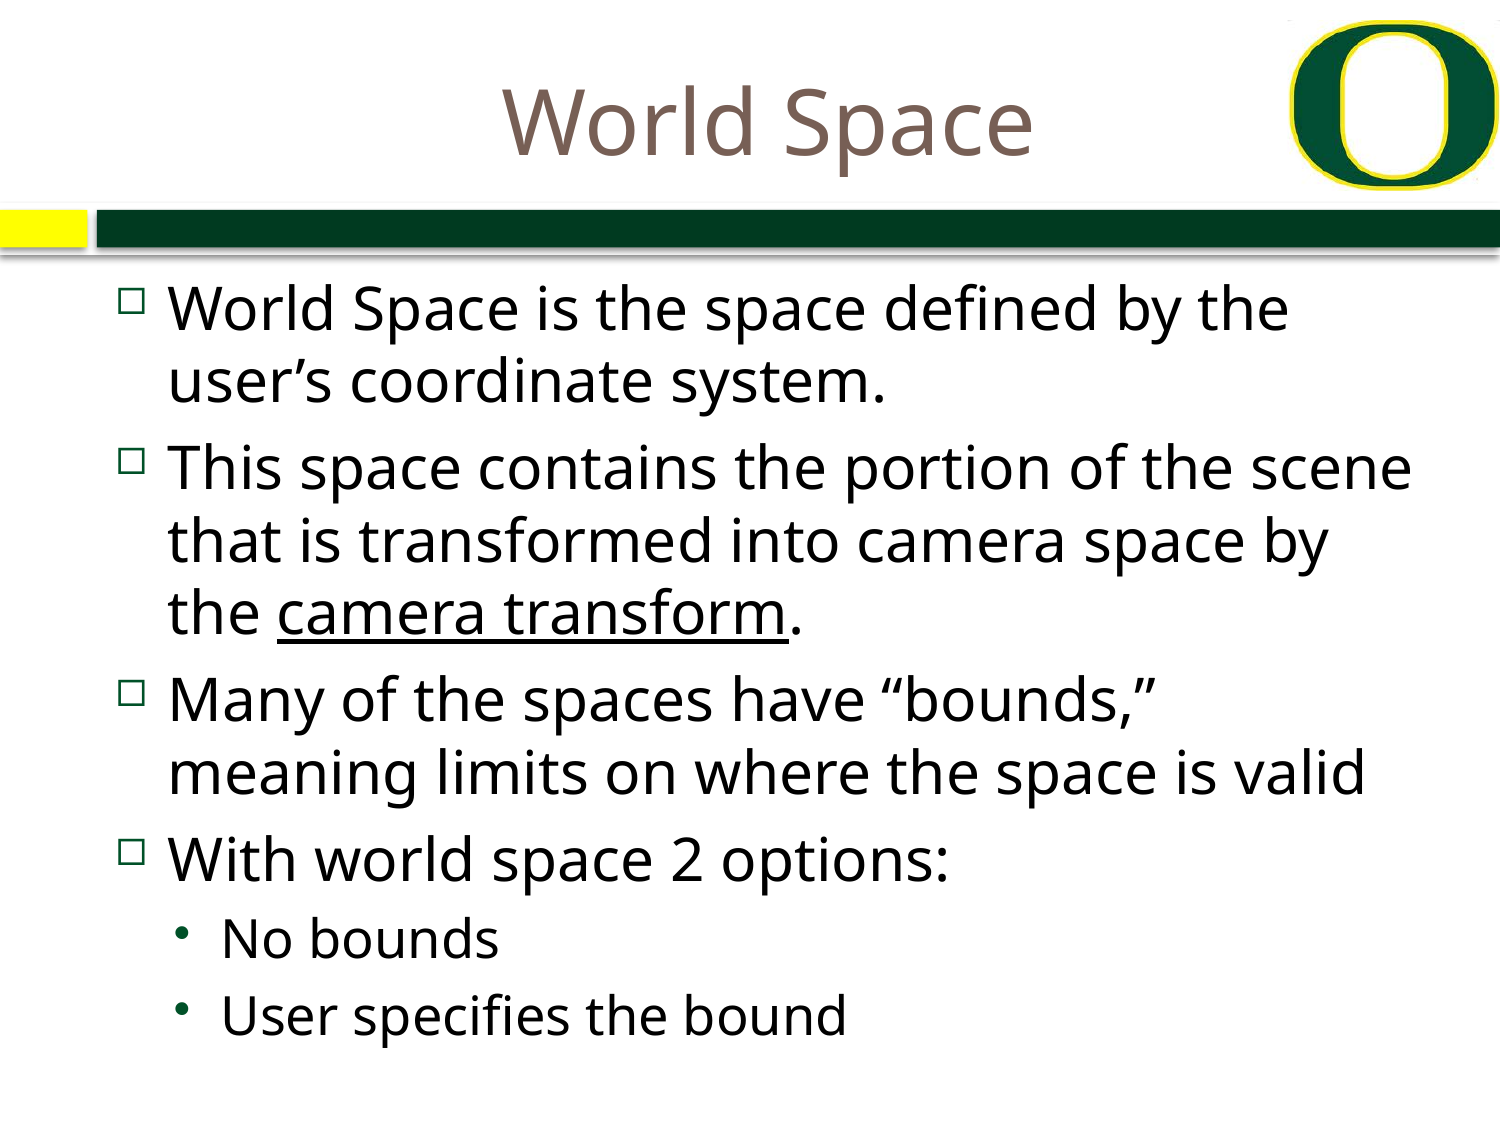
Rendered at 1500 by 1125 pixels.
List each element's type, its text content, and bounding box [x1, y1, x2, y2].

list World Space is the space defined by the user’s coordinate system. This space contains the portion of the scene that is transformed into camera space by the camera transform. Many of the spaces have “bounds,” meaning limits on where the space is valid With world space 2 options: No bounds User specifies the bound [100, 262, 1438, 1000]
title World Space [100, 37, 1438, 200]
picture [1287, 20, 1500, 191]
